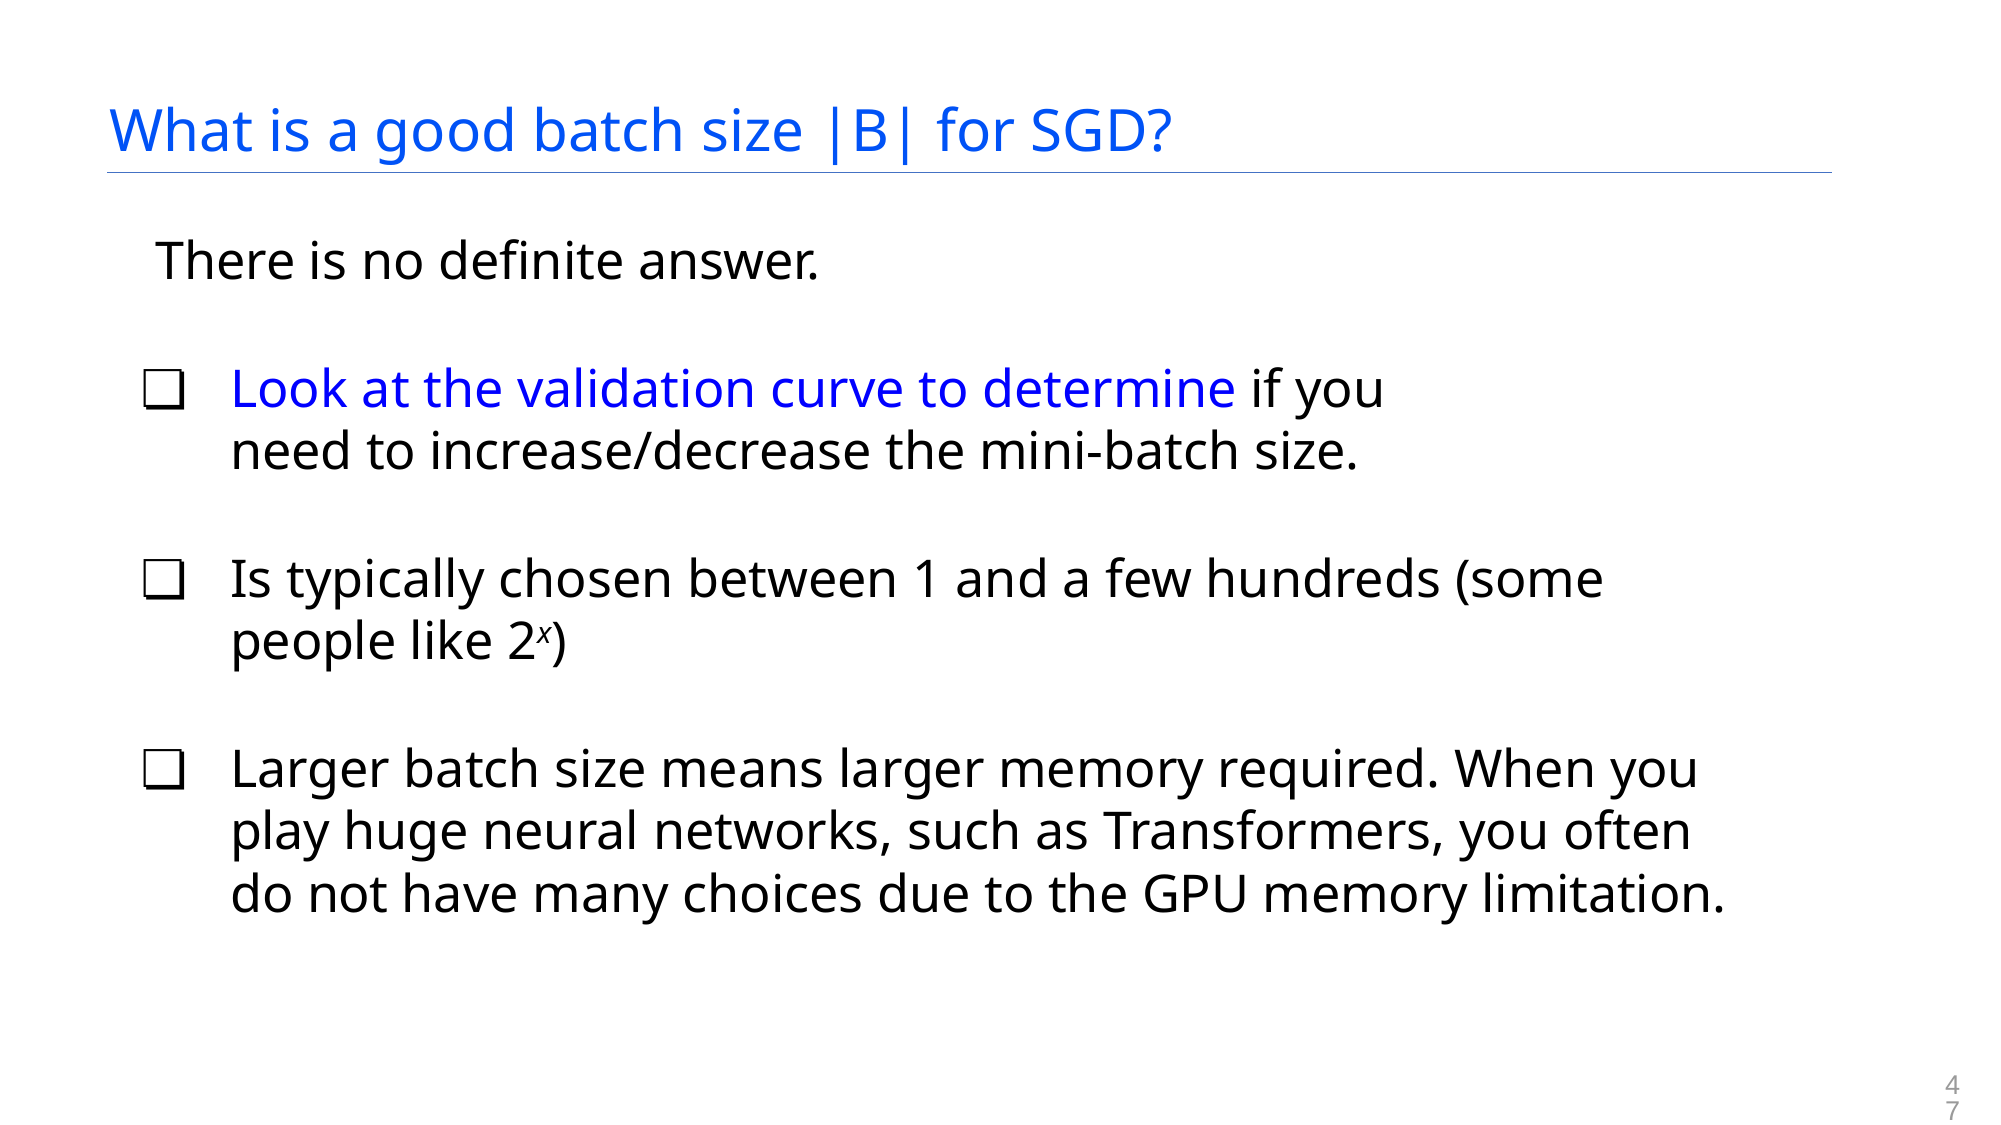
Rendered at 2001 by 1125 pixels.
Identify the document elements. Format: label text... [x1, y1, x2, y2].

text_box What is a good batch size |B| for SGD? [107, 52, 1833, 164]
text_box There is no definite answer. ❏ Look at the validation curve to determine if you need to increase/decrease the mini-batch size. ❏ Is typically chosen between 1 and a few hundreds (some people like 2x) ❏ Larger batch size means larger memory required. When you play huge neural networks, such as Transformers, you often do not have many choices due to the GPU memory limitation. [130, 225, 1734, 923]
slide_number 47 [1930, 757, 1976, 1125]
